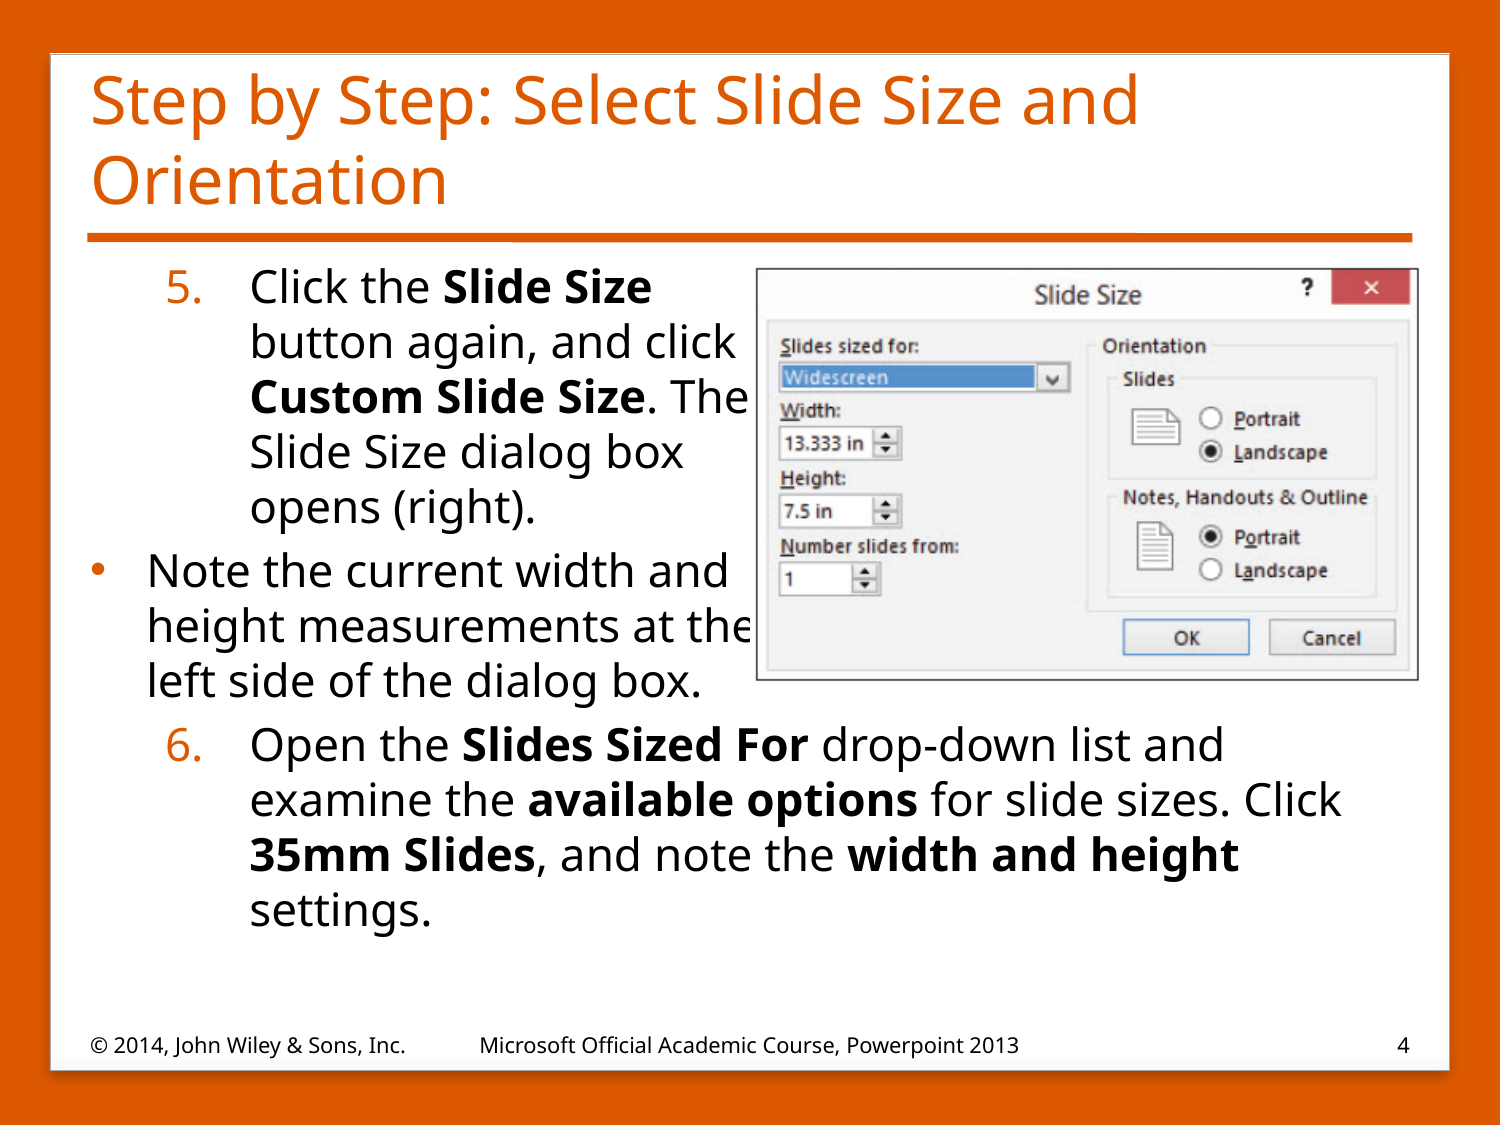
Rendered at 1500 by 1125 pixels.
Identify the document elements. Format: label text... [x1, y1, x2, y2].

title Step by Step: Select Slide Size and Orientation [74, 74, 1426, 226]
slide_number 4 [1074, 1024, 1426, 1103]
picture [749, 262, 1427, 690]
slide_number © 2014, John Wiley & Sons, Inc. [74, 1024, 426, 1103]
list Click the Slide Size button again, and click Custom Slide Size. The Slide Size dialog box opens (right). Note the current width and height measurements at the left side of the dialog box. Open the Slides Sized For drop-down list and examine the available options for slide sizes. Click 35mm Slides, and note the width and height settings. [75, 249, 1425, 1063]
footer Microsoft Official Academic Course, Powerpoint 2013 [449, 1024, 1051, 1103]
